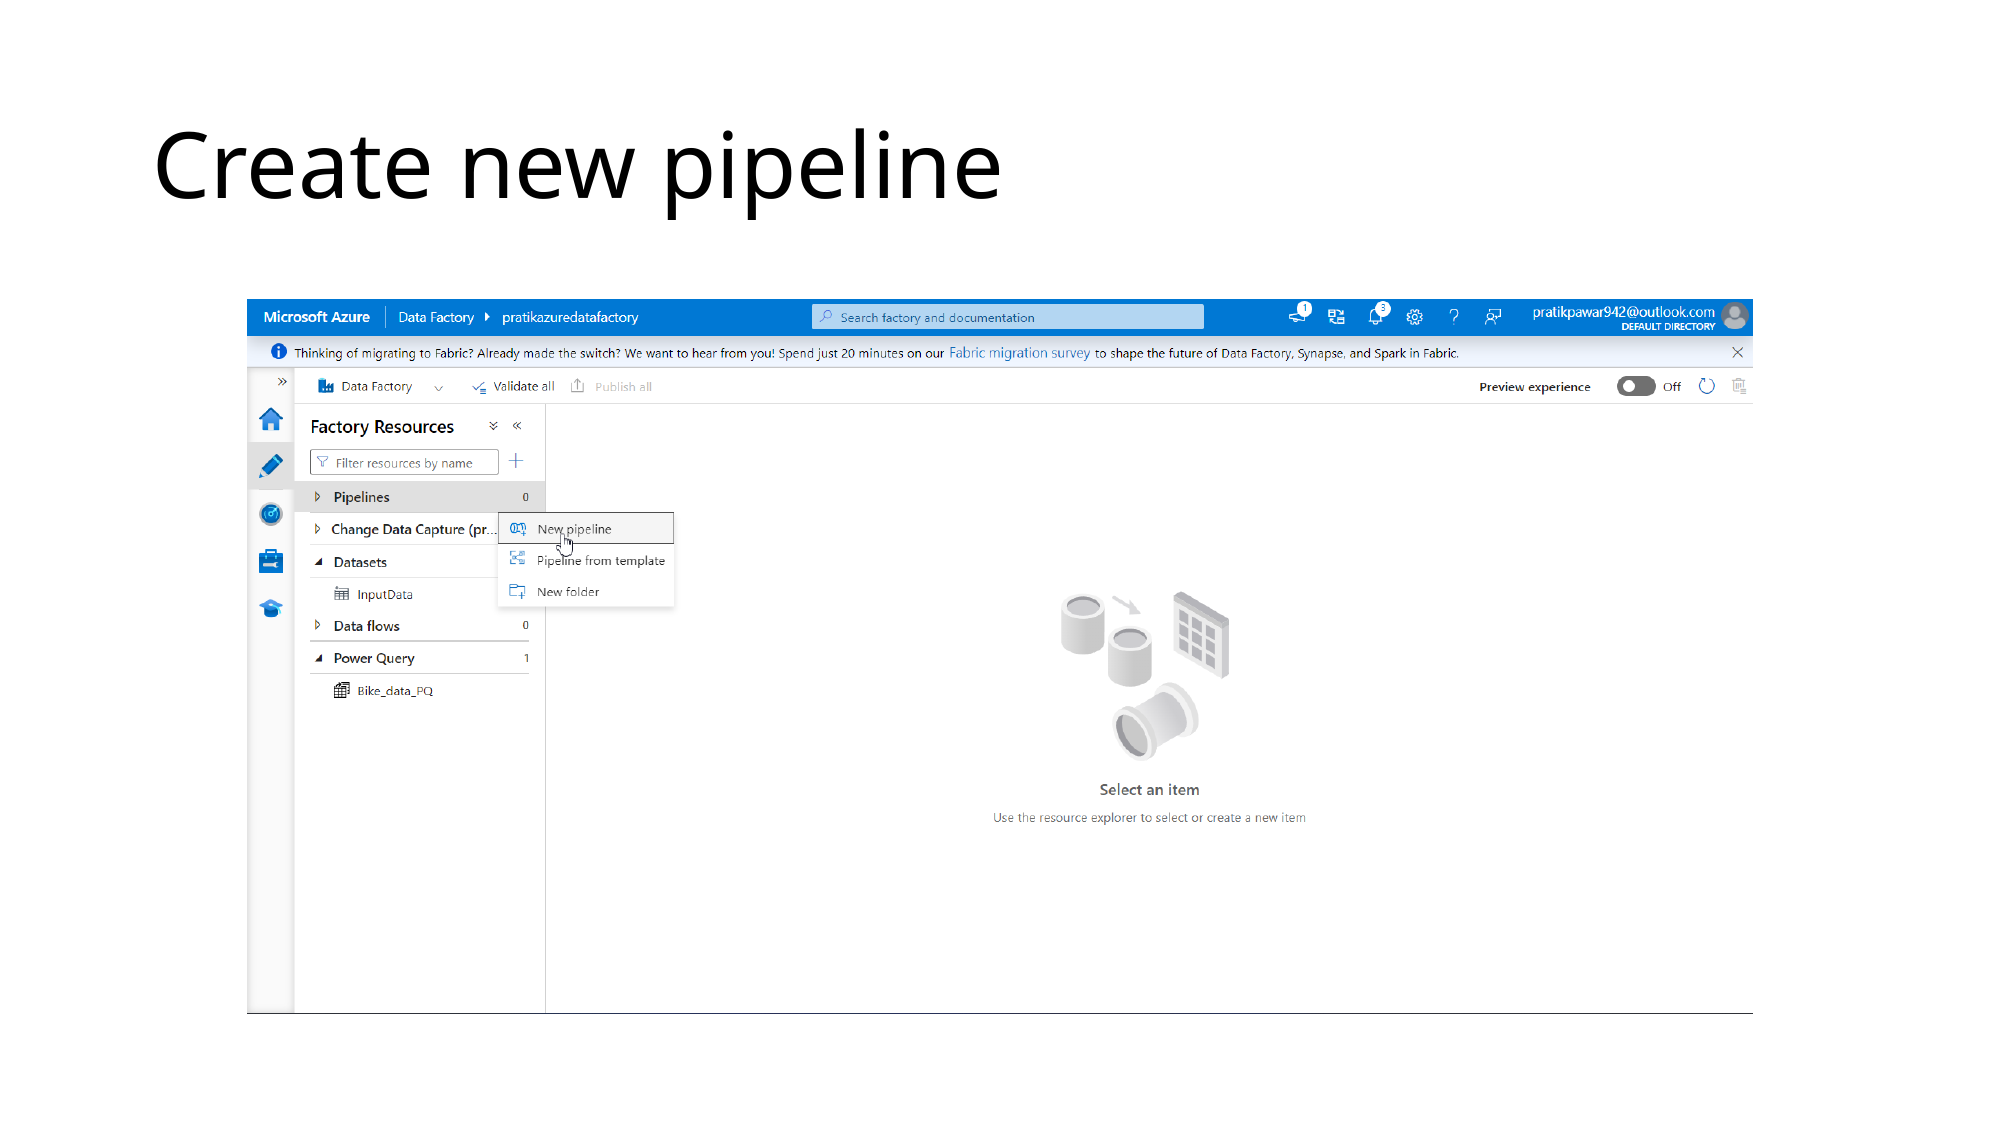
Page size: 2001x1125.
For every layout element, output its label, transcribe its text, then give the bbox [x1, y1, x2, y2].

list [247, 299, 1753, 1014]
title Create new pipeline [137, 59, 1863, 278]
